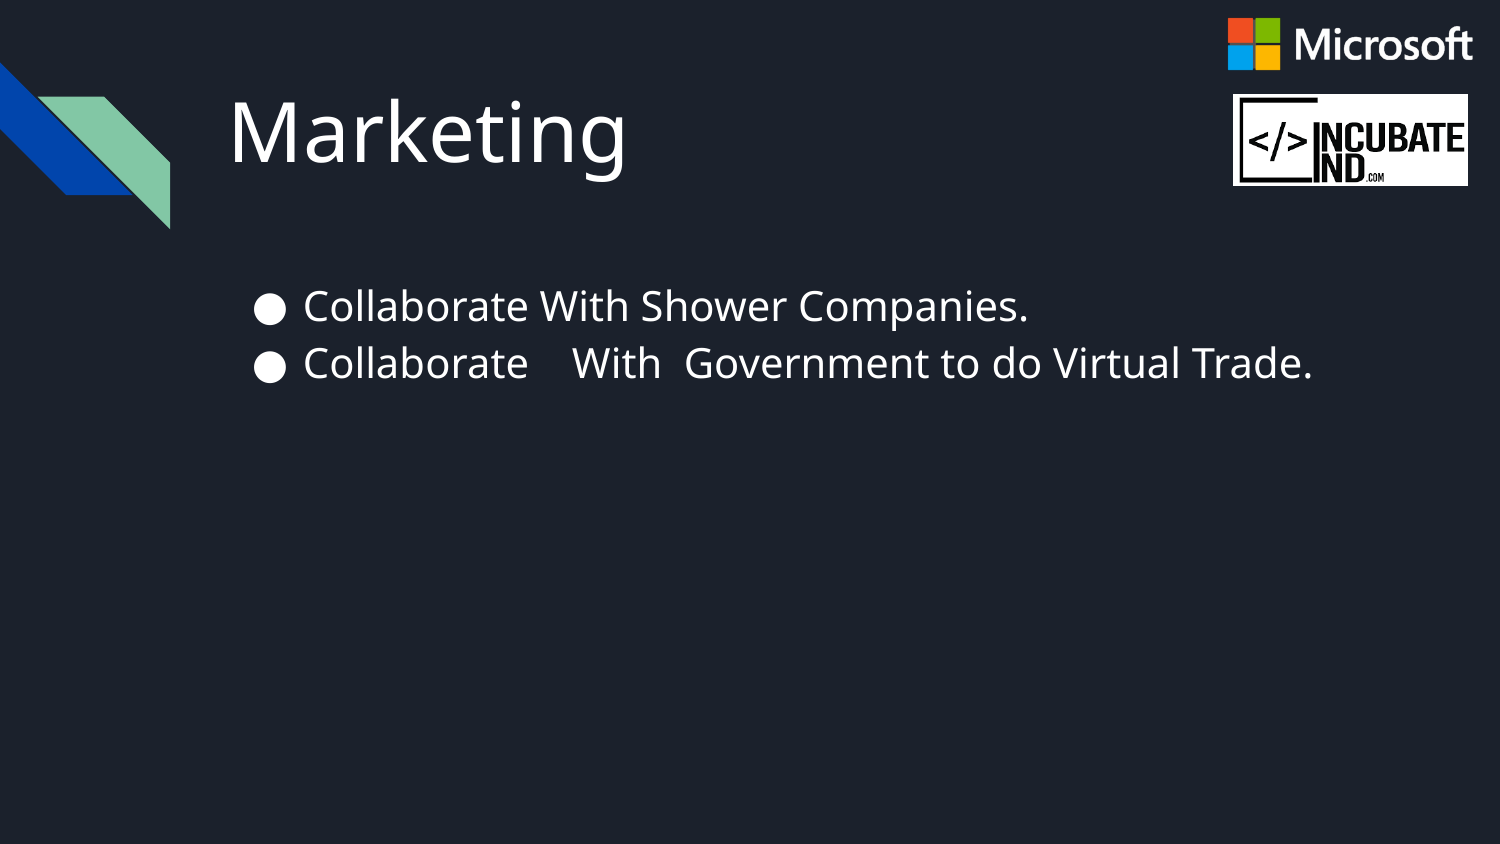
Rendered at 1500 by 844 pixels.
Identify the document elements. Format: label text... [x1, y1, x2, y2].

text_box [1176, 0, 1500, 186]
title Marketing [212, 64, 1368, 215]
list Collaborate With Shower Companies. Collaborate With Government to do Virtual Trade. [212, 257, 1368, 735]
